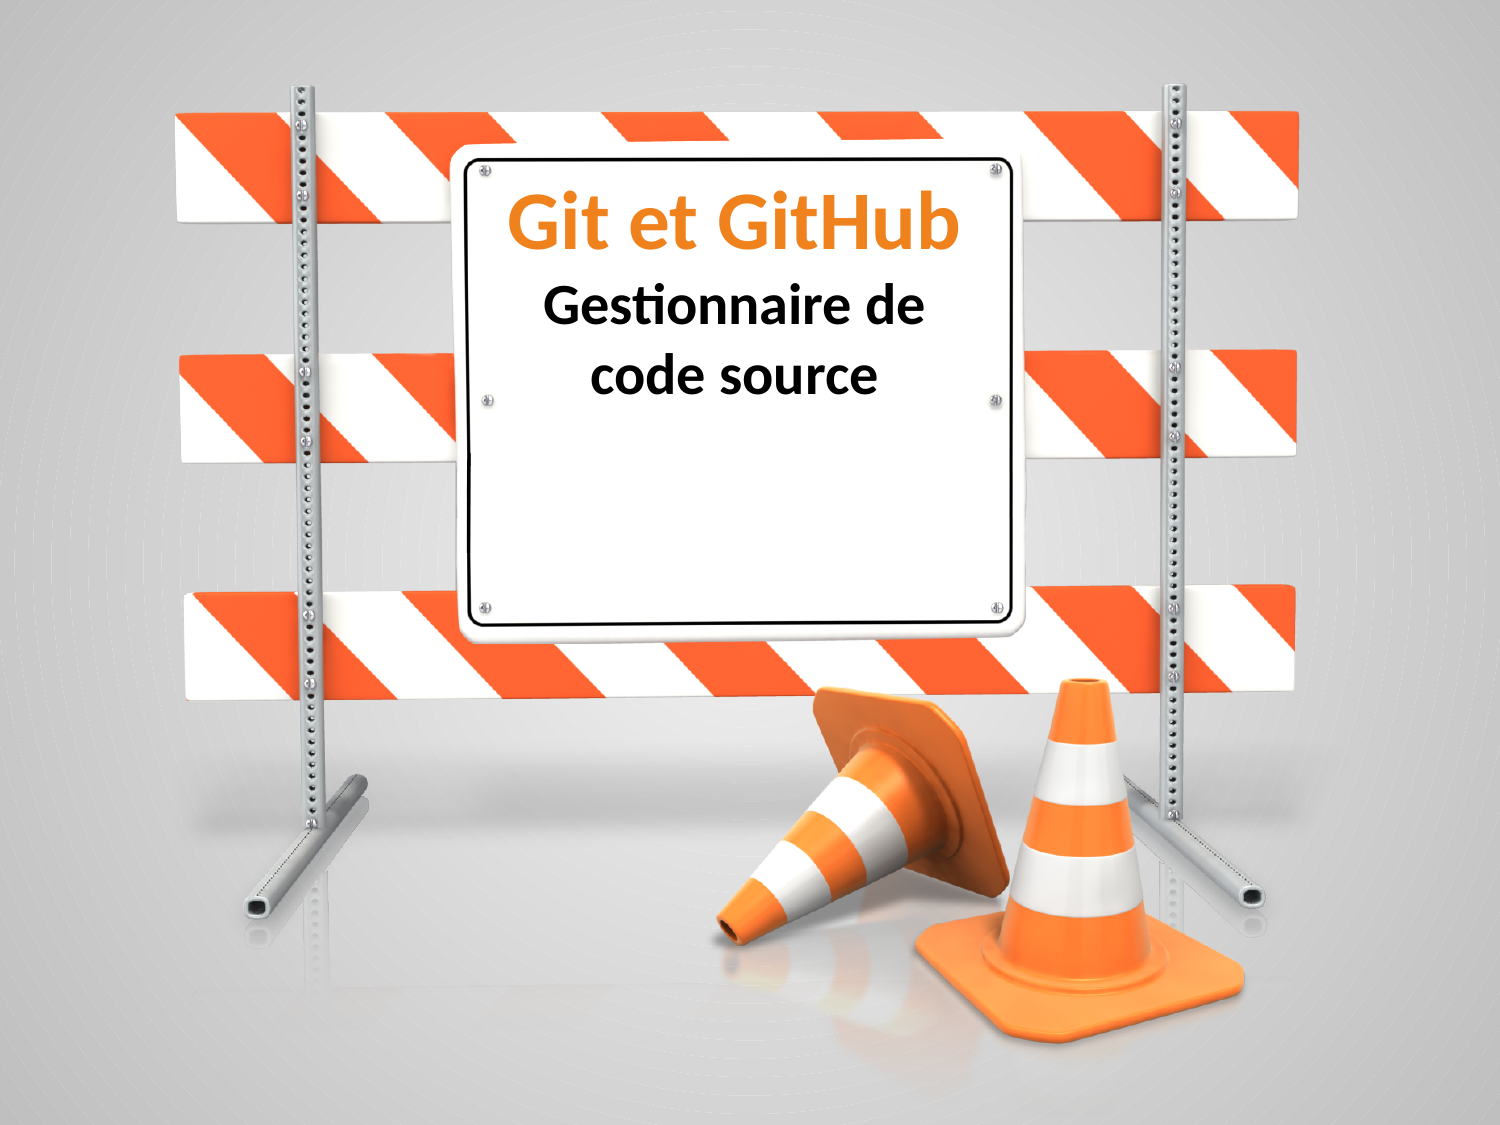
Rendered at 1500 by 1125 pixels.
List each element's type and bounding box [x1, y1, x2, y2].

picture [99, 37, 1389, 1118]
